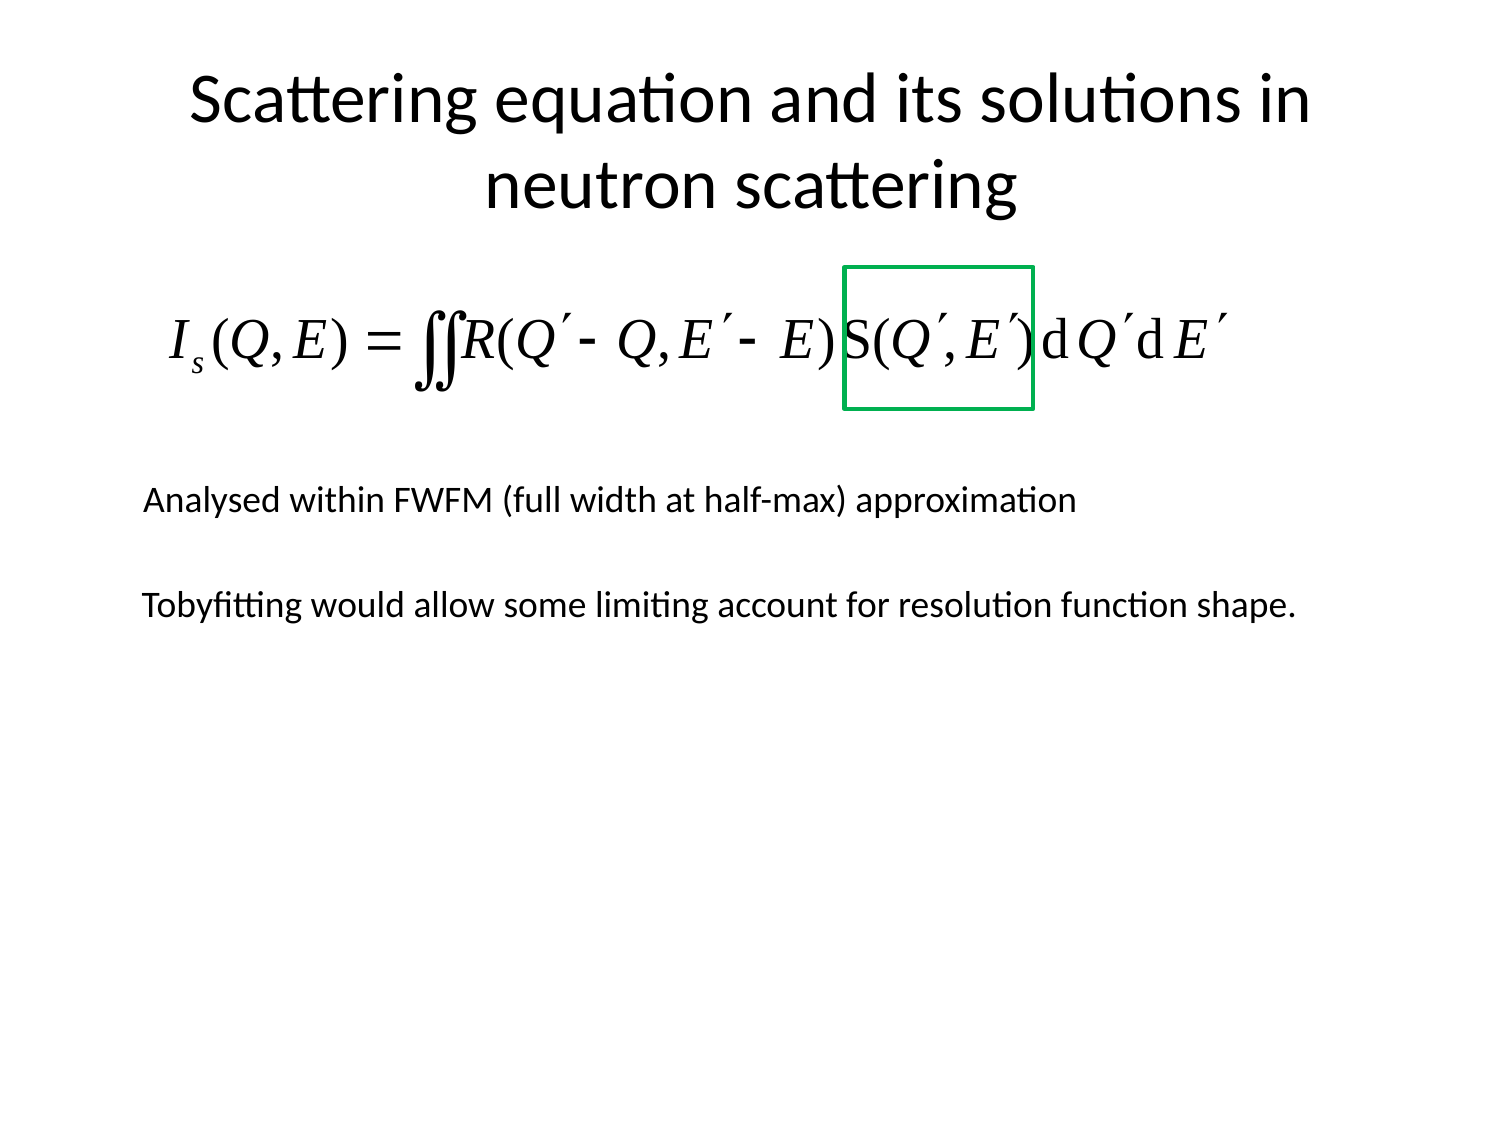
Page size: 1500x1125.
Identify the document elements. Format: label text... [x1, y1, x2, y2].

text_box Analysed within FWFM (full width at half-max) approximation [128, 467, 1102, 528]
text_box Tobyfitting would allow some limiting account for resolution function shape. [126, 572, 1314, 633]
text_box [159, 290, 1234, 398]
text_box [842, 407, 1035, 411]
title Scattering equation and its solutions in neutron scattering [76, 42, 1427, 231]
text_box [842, 265, 1035, 289]
